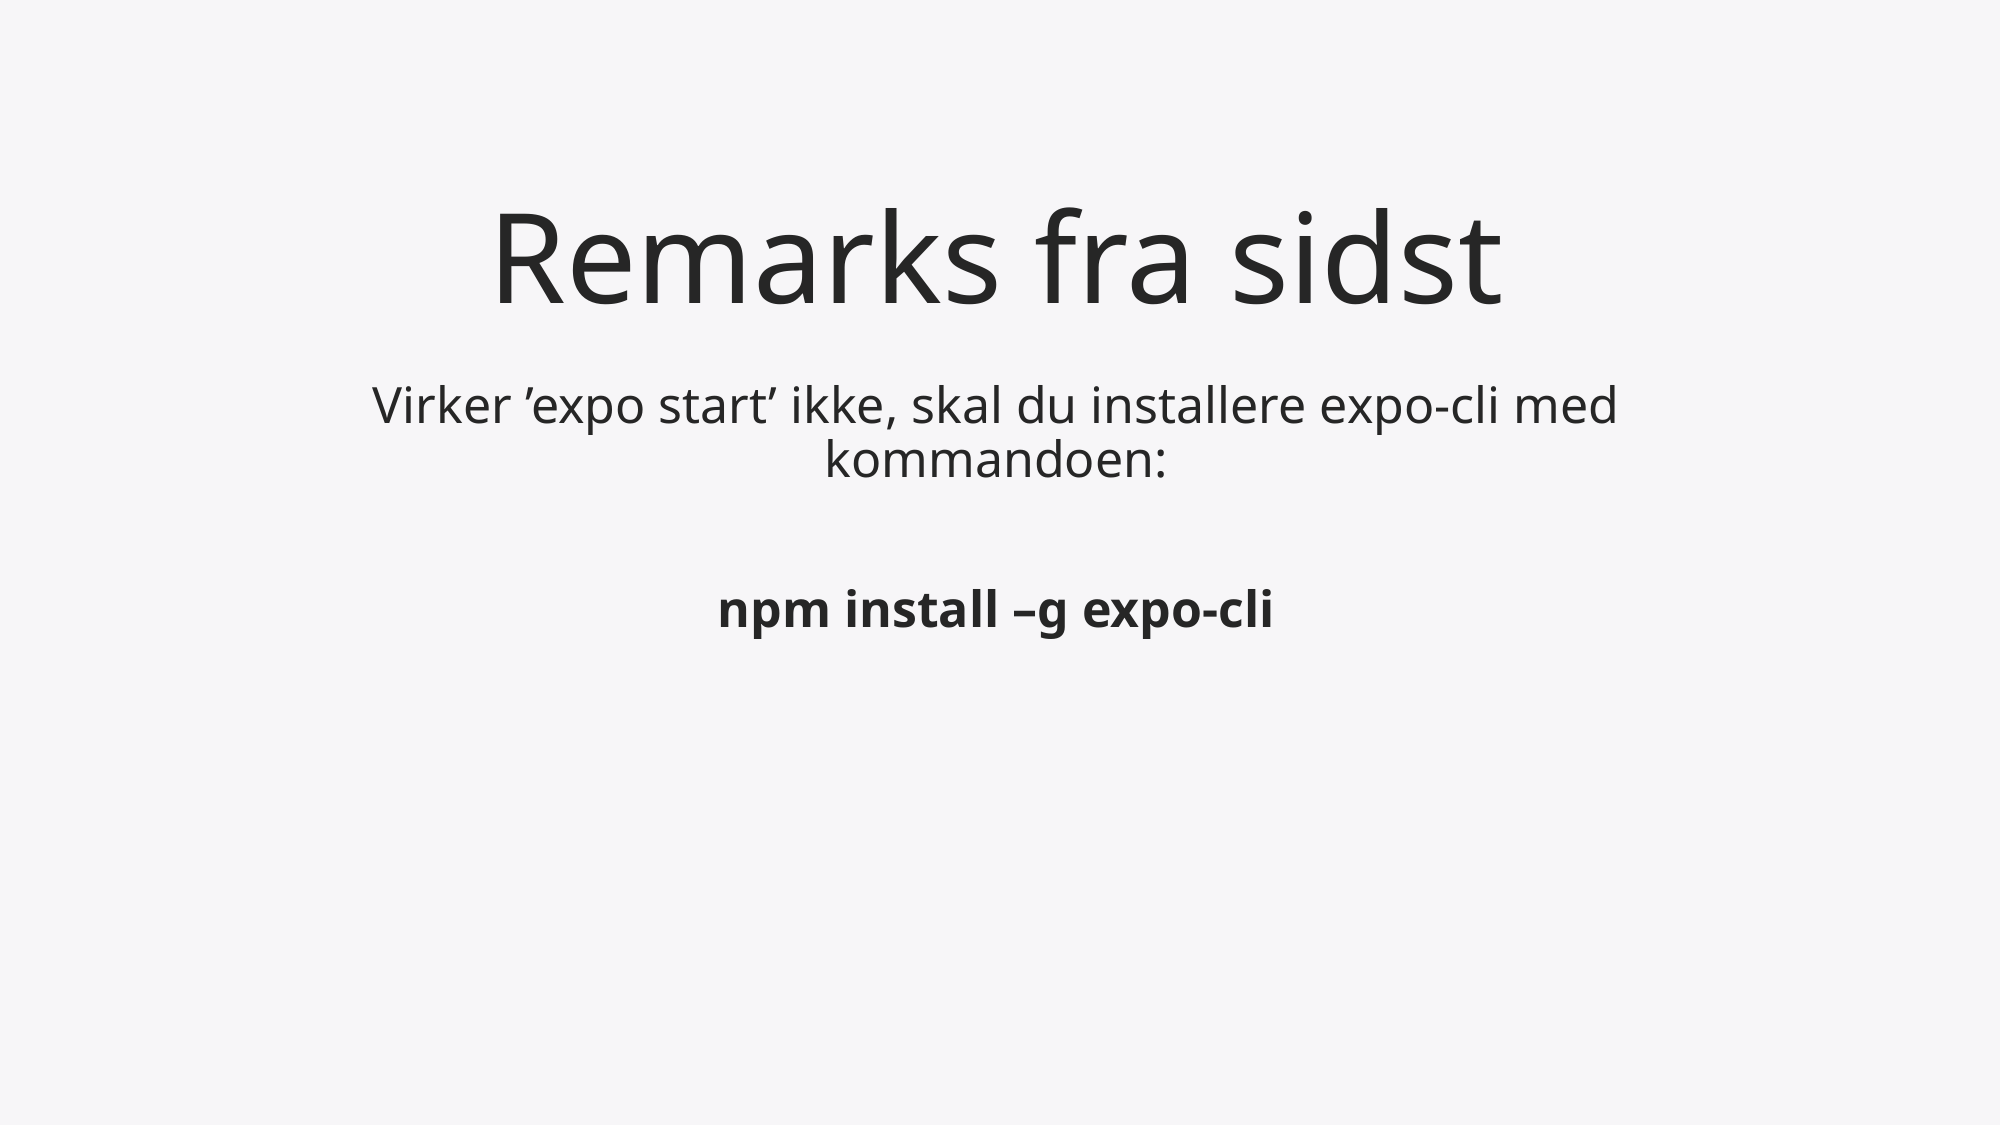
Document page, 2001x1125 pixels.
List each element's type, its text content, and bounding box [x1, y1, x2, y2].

title Remarks fra sidst [246, 171, 1747, 339]
subtitle Virker ’expo start’ ikke, skal du installere expo-cli med kommandoen: npm install –g expo-cli [246, 373, 1747, 993]
